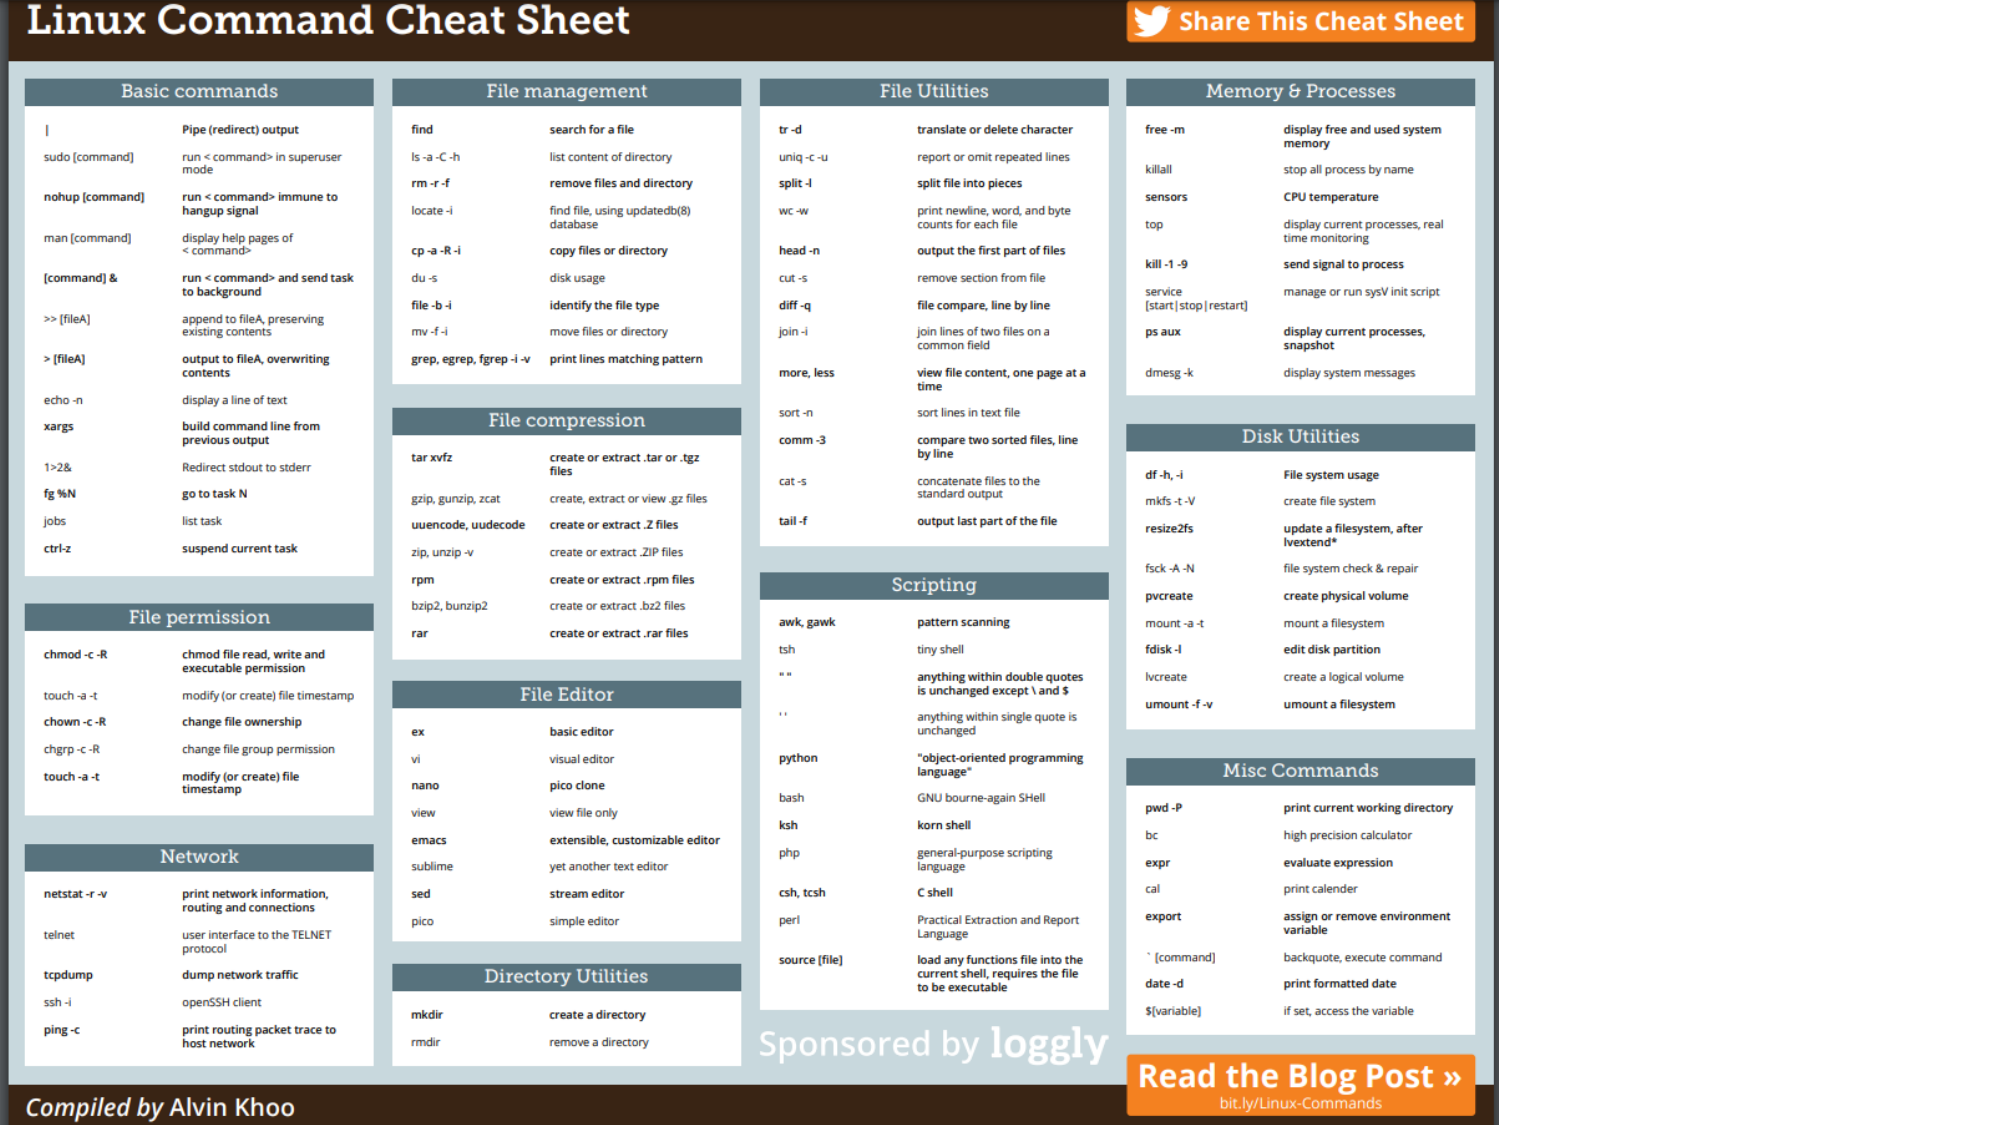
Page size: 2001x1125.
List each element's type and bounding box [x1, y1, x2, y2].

picture [0, 0, 1499, 1125]
